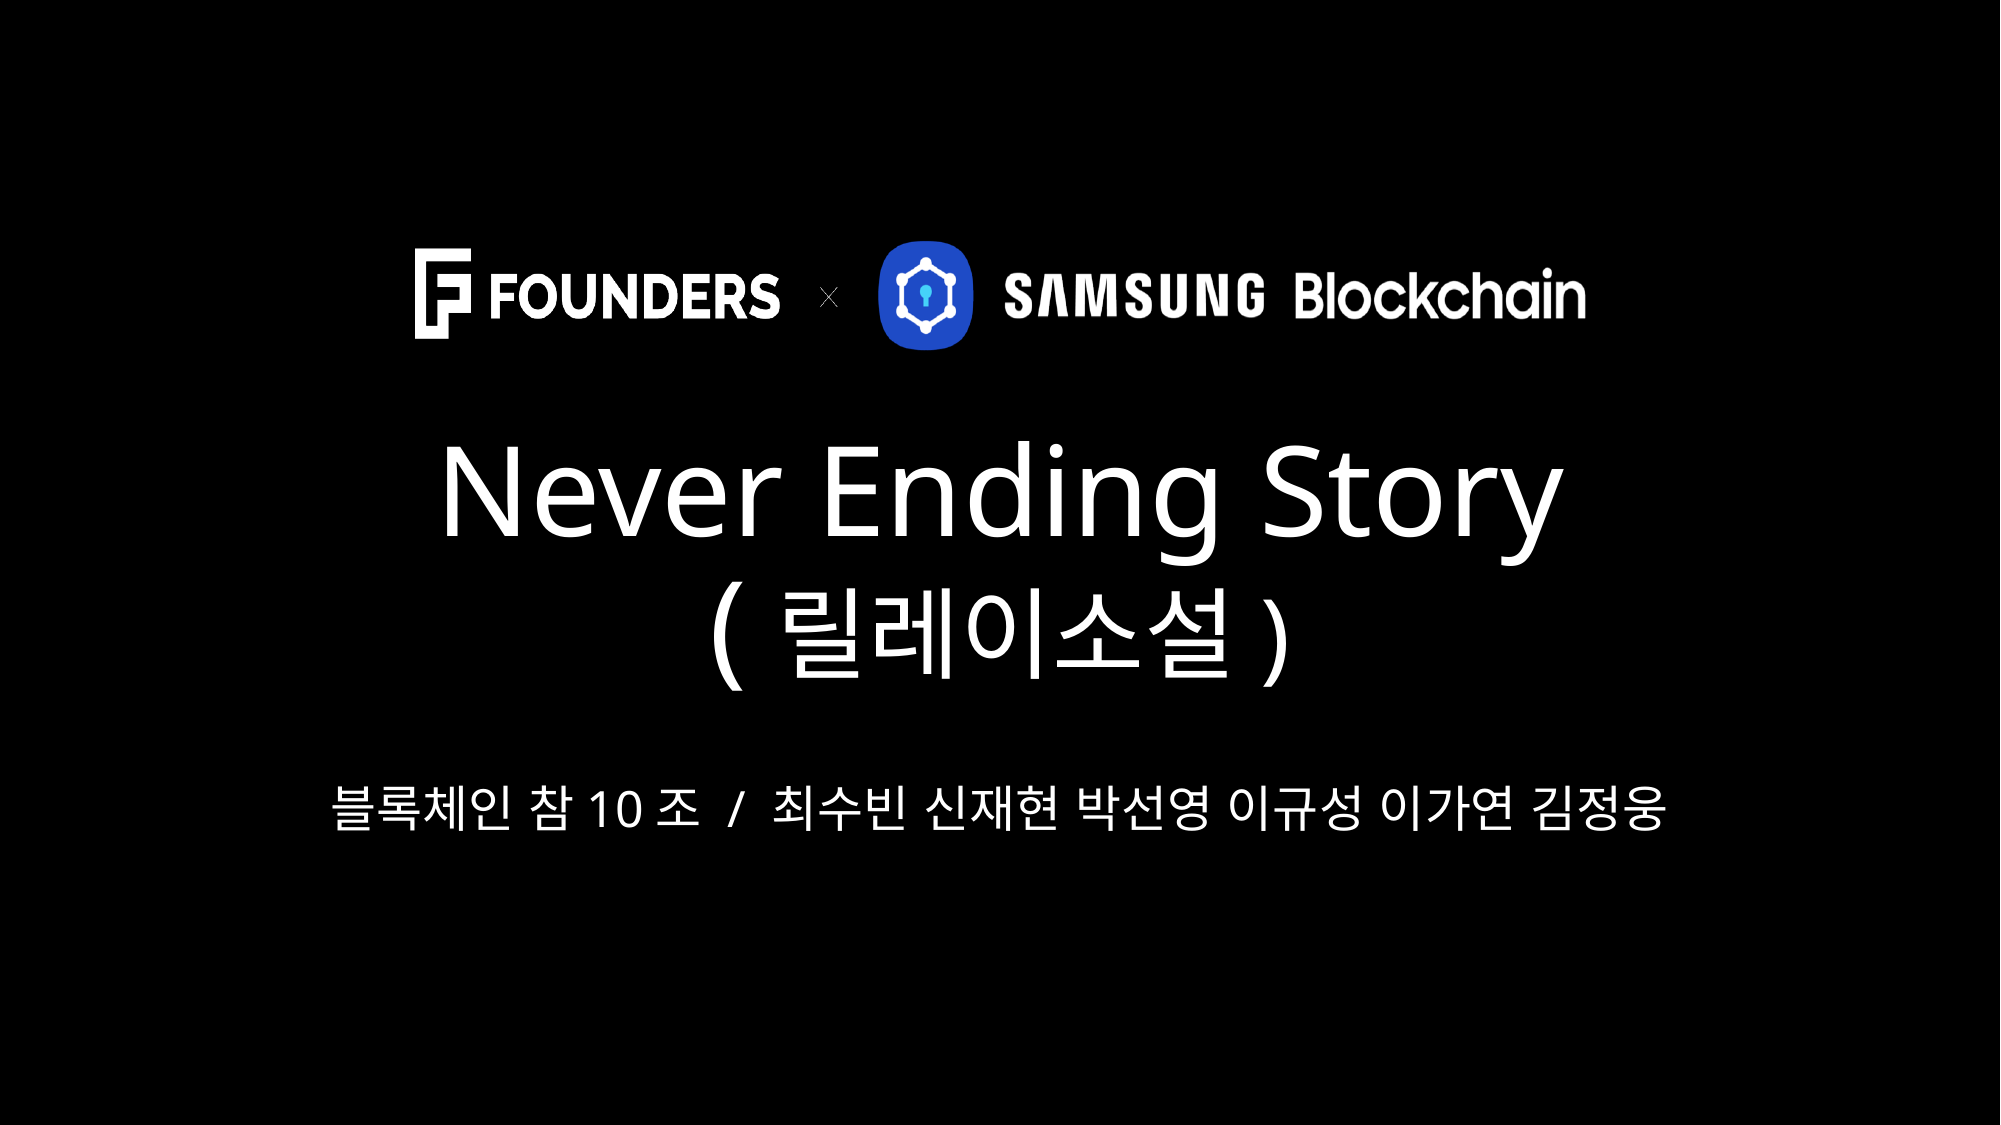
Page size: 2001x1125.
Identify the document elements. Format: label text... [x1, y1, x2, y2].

picture [414, 239, 1586, 351]
title Never Ending Story (릴레이소설) [249, 418, 1750, 707]
subtitle 블록체인 참10조 / 최수빈 신재현 박선영 이규성 이가연 김정웅 [249, 776, 1750, 908]
